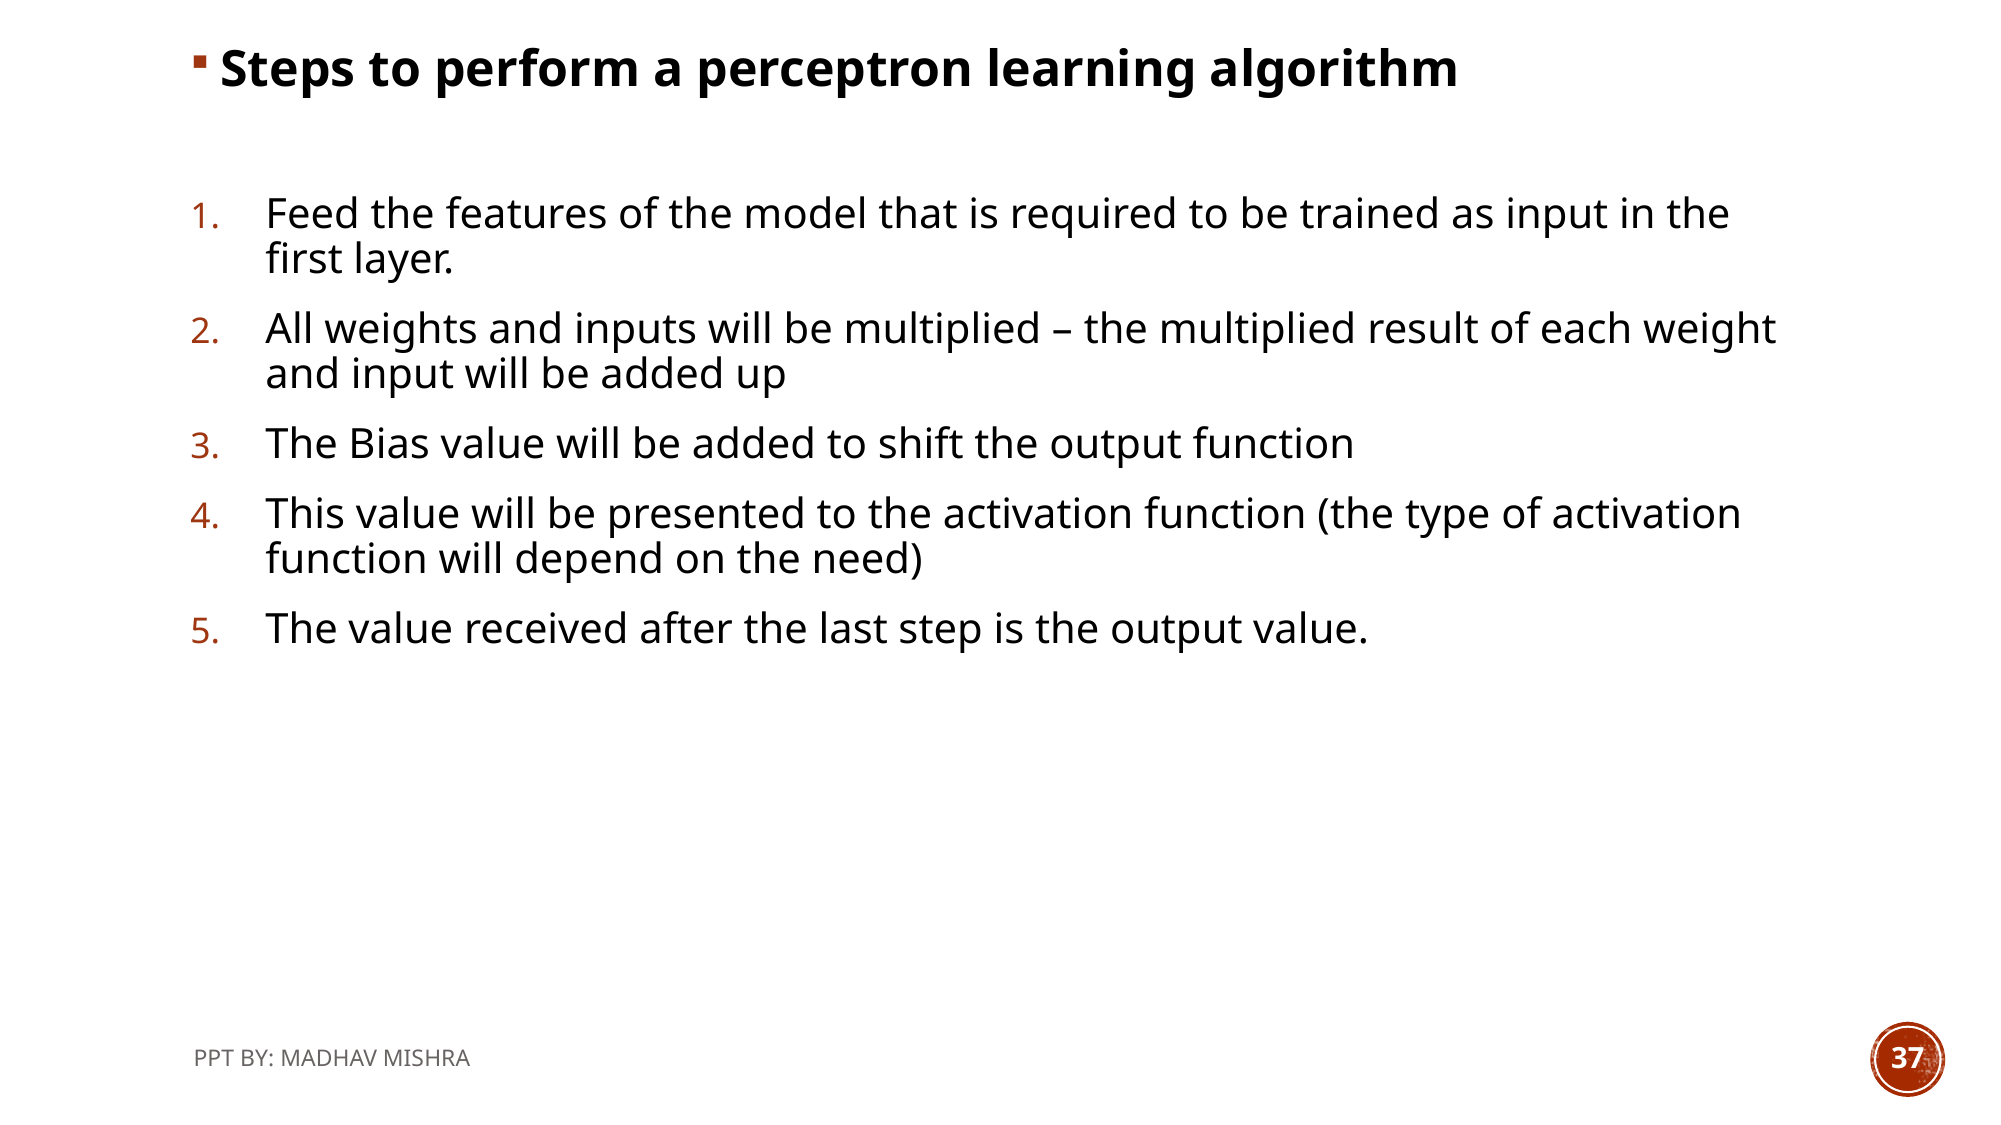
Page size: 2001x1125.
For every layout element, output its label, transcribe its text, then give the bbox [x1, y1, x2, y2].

list Steps to perform a perceptron learning algorithm Feed the features of the model that is required to be trained as input in the first layer. All weights and inputs will be multiplied – the multiplied result of each weight and input will be added up The Bias value will be added to shift the output function This value will be presented to the activation function (the type of activation function will depend on the need) The value received after the last step is the output value. [175, 36, 1826, 1013]
slide_number 37 [1855, 1028, 1961, 1089]
footer PPT BY: MADHAV MISHRA [178, 1028, 1217, 1089]
